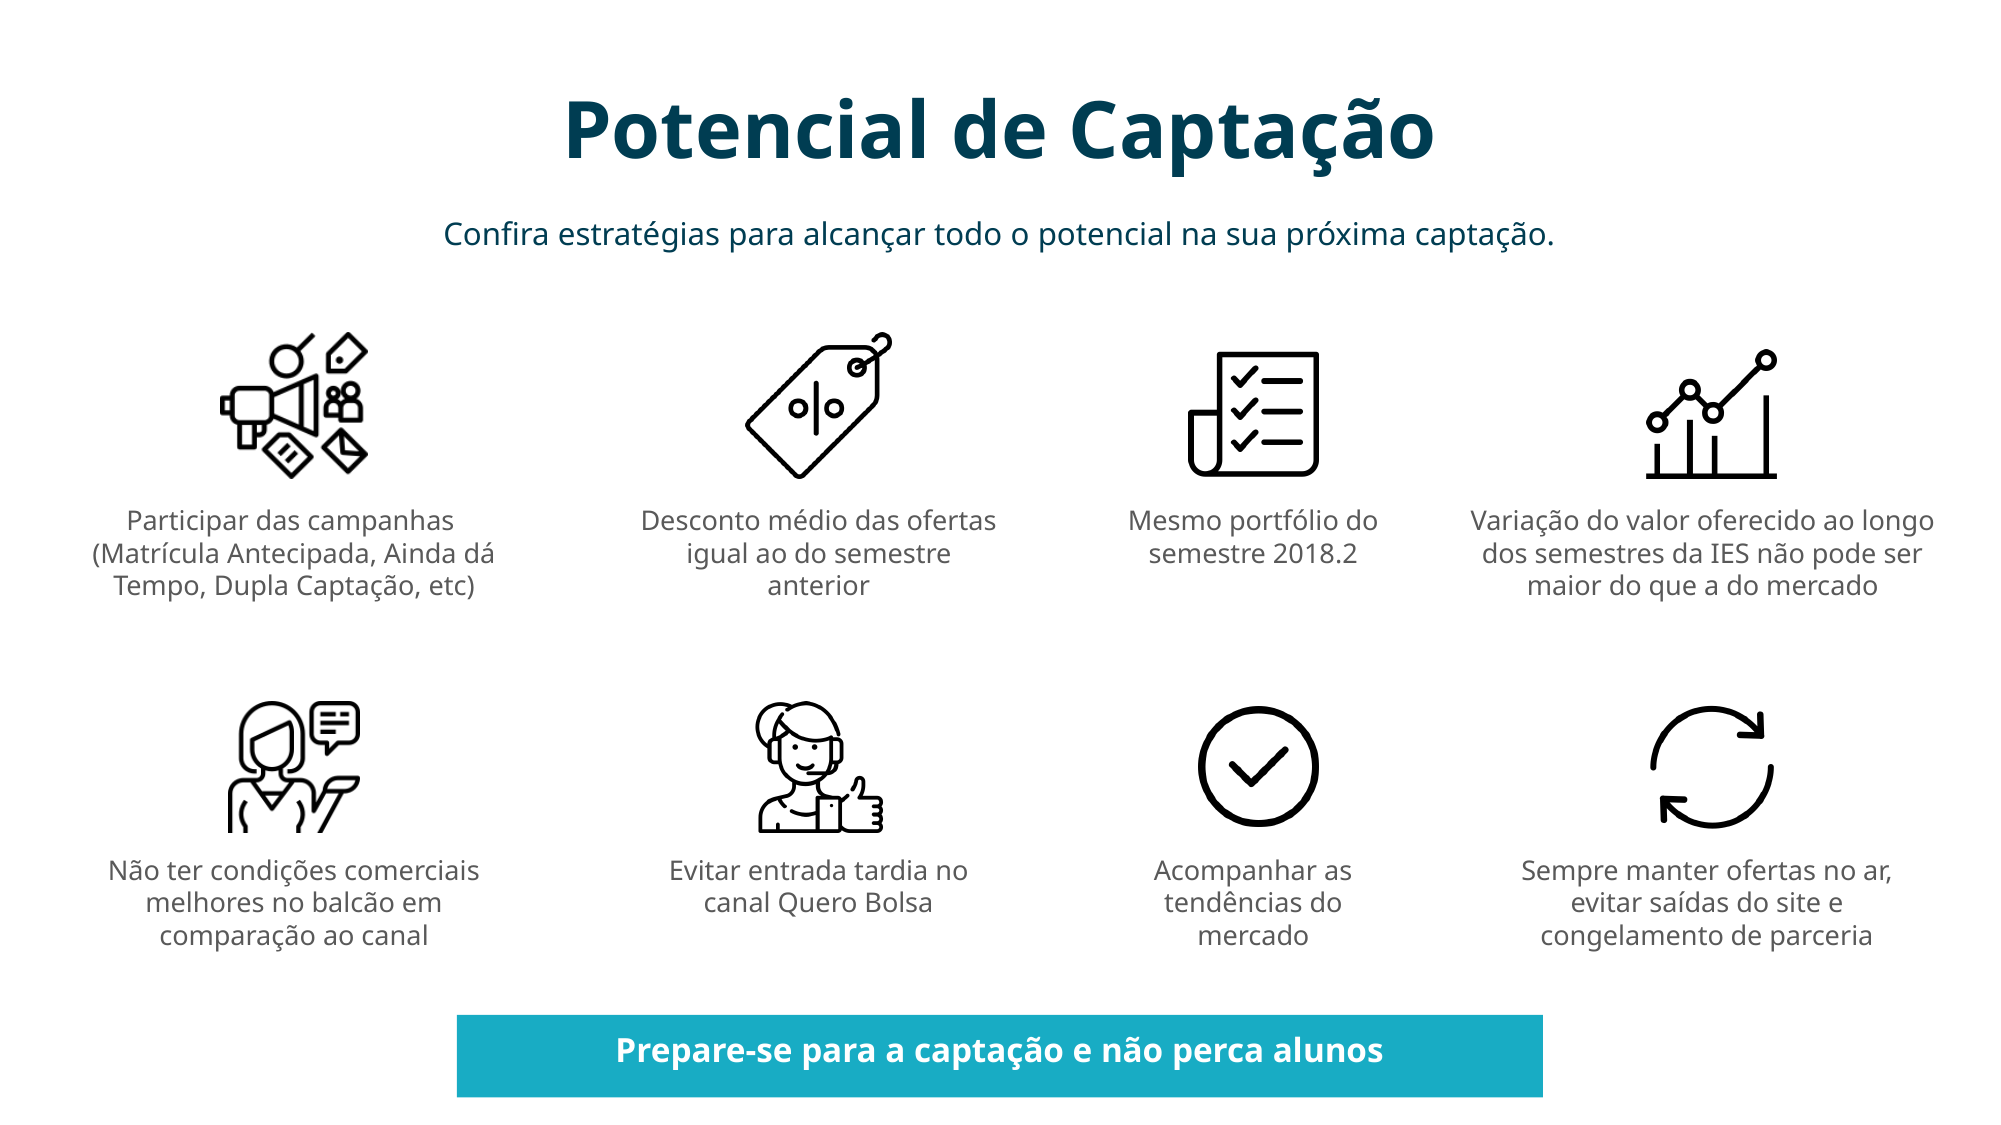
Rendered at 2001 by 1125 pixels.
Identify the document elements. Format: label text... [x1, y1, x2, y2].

text_box Potencial de Captação [63, 69, 1936, 198]
picture [1198, 706, 1319, 827]
text_box Prepare-se para a captação e não perca alunos [500, 1021, 1500, 1125]
text_box Participar das campanhas (Matrícula Antecipada, Ainda dá Tempo, Dupla Captação, etc) [76, 496, 512, 641]
picture [220, 332, 368, 479]
text_box Variação do valor oferecido ao longo dos semestres da IES não pode ser maior do que a do mercado [1449, 496, 1956, 609]
text_box [456, 1014, 1543, 1098]
picture [753, 701, 885, 833]
text_box Confira estratégias para alcançar todo o potencial na sua próxima captação. [58, 198, 1942, 274]
text_box Desconto médio das ofertas igual ao do semestre anterior [624, 496, 1013, 609]
text_box Não ter condições comerciais melhores no balcão em comparação ao canal [76, 845, 512, 958]
text_box Acompanhar as tendências do mercado [1098, 845, 1409, 958]
picture [228, 701, 360, 833]
picture [1646, 349, 1777, 479]
picture [1188, 349, 1319, 479]
text_box Sempre manter ofertas no ar, evitar saídas do site e congelamento de parceria [1488, 845, 1926, 958]
picture [1646, 701, 1778, 833]
text_box Mesmo portfólio do semestre 2018.2 [1098, 496, 1409, 577]
picture [745, 332, 892, 479]
text_box Evitar entrada tardia no canal Quero Bolsa [636, 845, 1002, 926]
